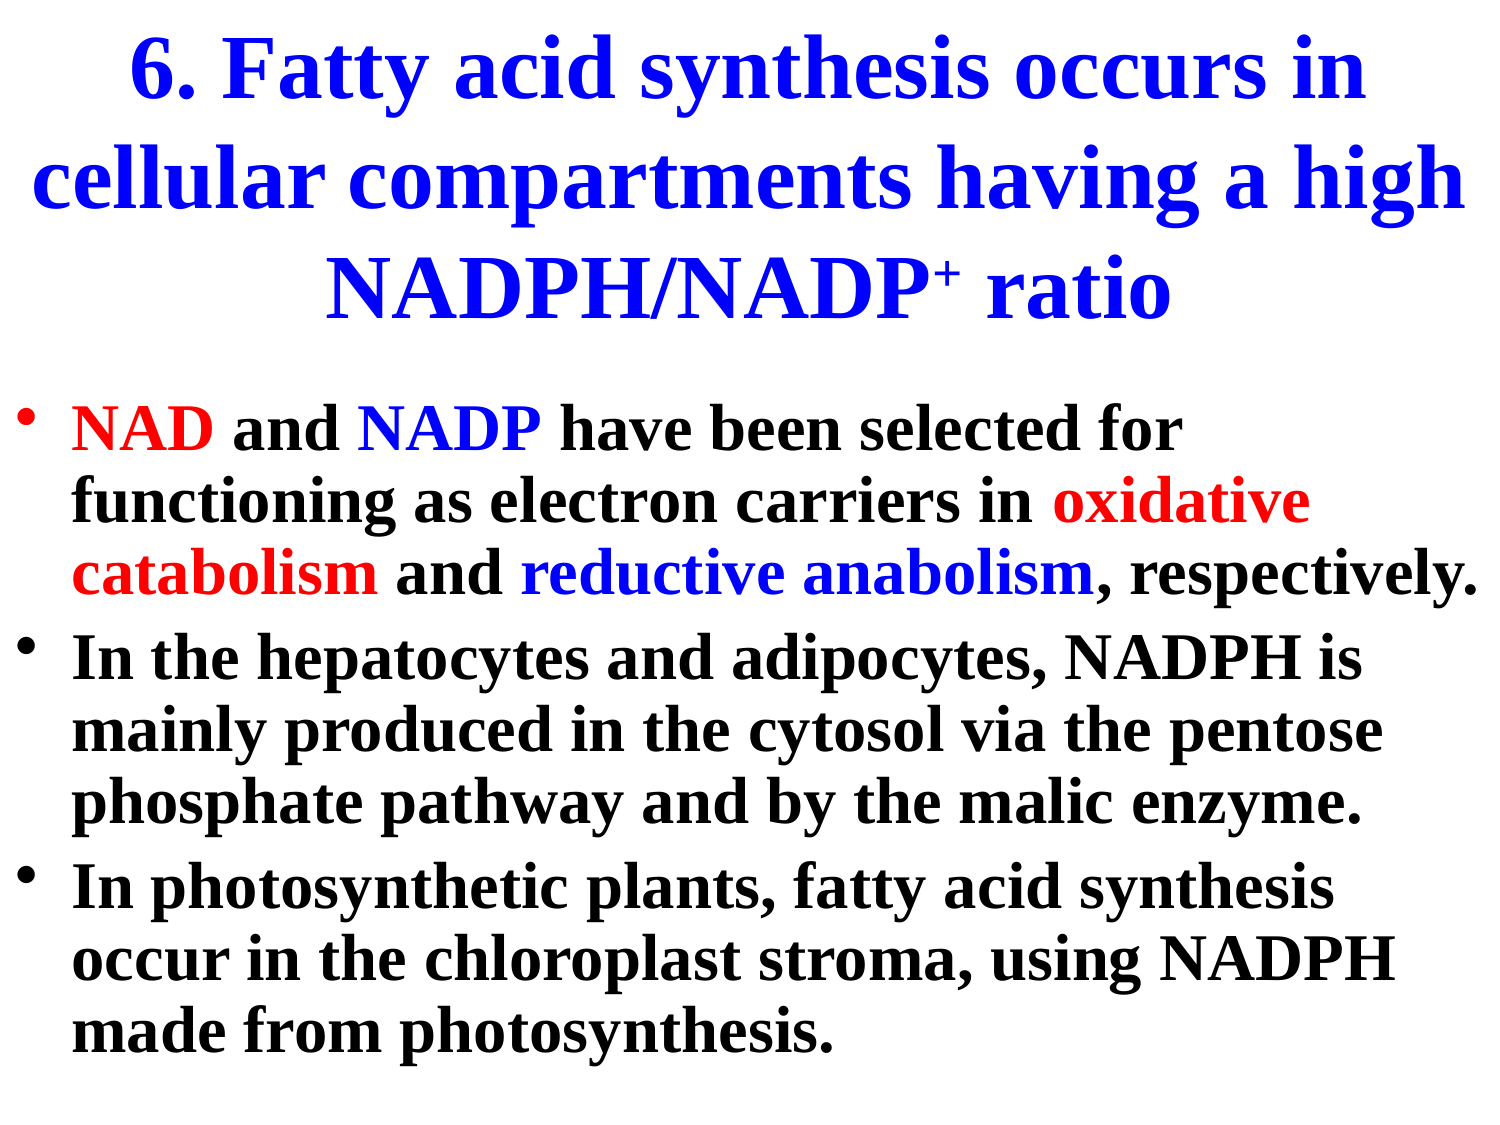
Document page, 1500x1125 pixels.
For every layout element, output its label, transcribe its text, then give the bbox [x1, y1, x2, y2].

list NAD and NADP have been selected for functioning as electron carriers in oxidative catabolism and reductive anabolism, respectively. In the hepatocytes and adipocytes, NADPH is mainly produced in the cytosol via the pentose phosphate pathway and by the malic enzyme. In photosynthetic plants, fatty acid synthesis occur in the chloroplast stroma, using NADPH made from photosynthesis. [0, 385, 1500, 1125]
title 6. Fatty acid synthesis occurs in cellular compartments having a high NADPH/NADP+ ratio [0, 77, 1500, 266]
